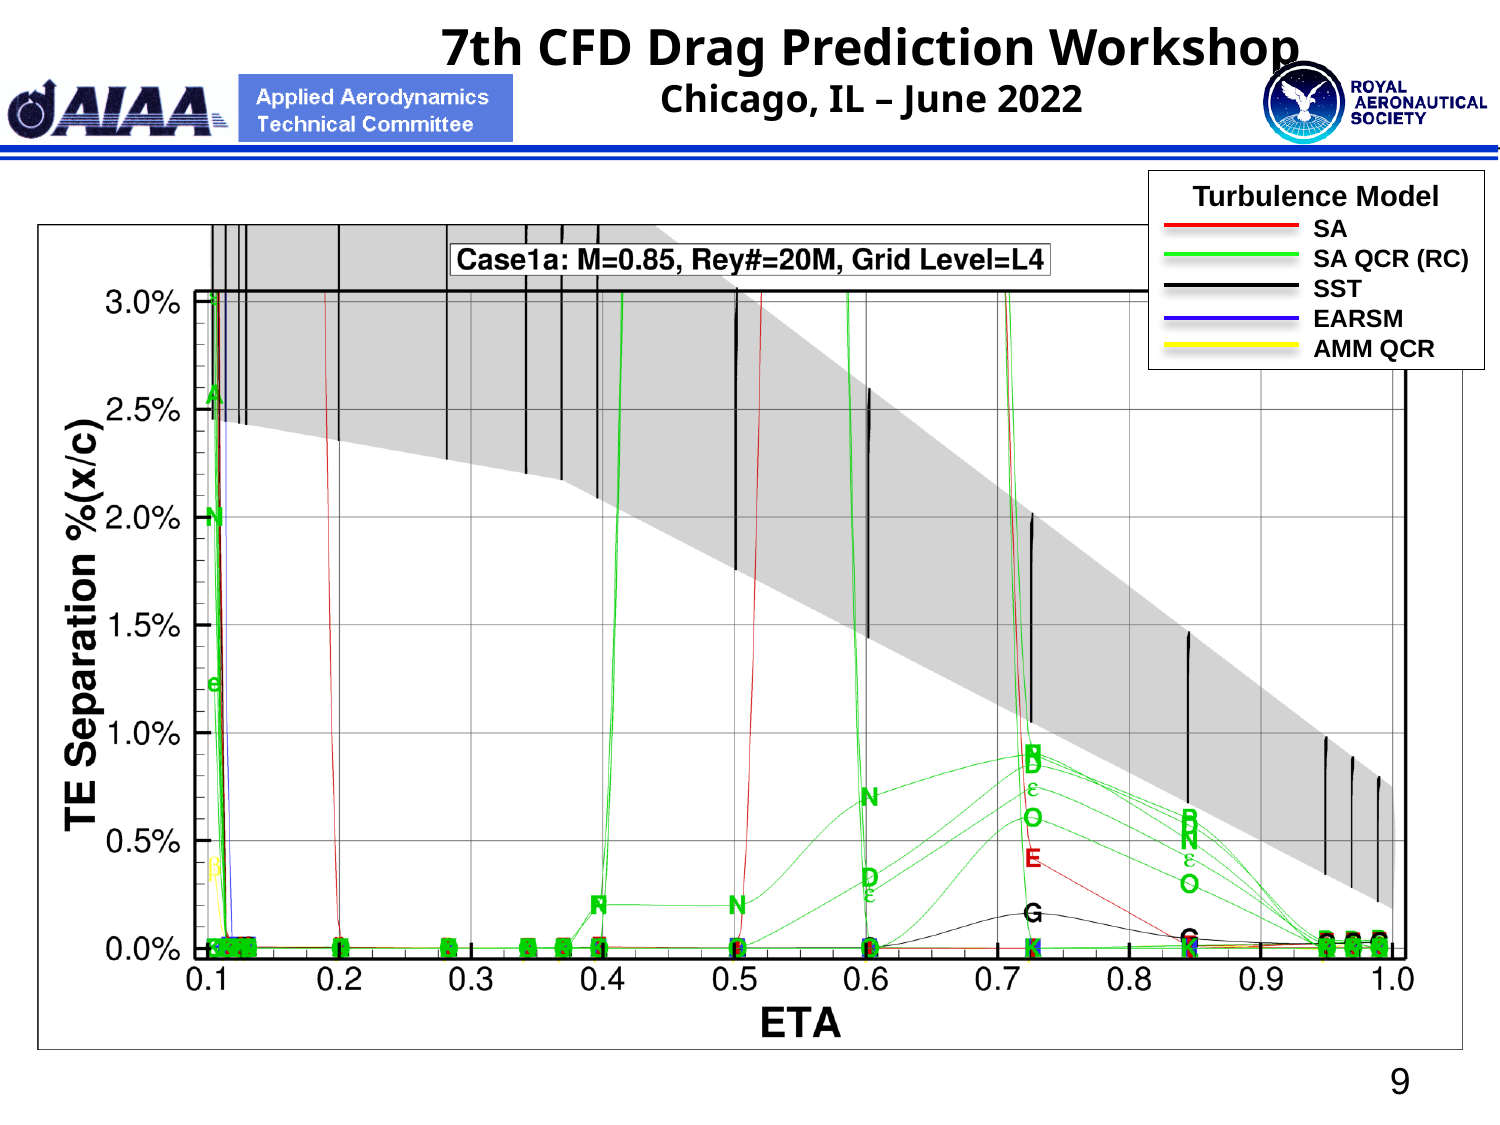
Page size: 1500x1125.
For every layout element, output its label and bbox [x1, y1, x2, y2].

picture [37, 224, 1463, 1051]
picture [1259, 36, 1488, 147]
text_box [1146, 169, 1487, 373]
picture [0, 74, 513, 142]
